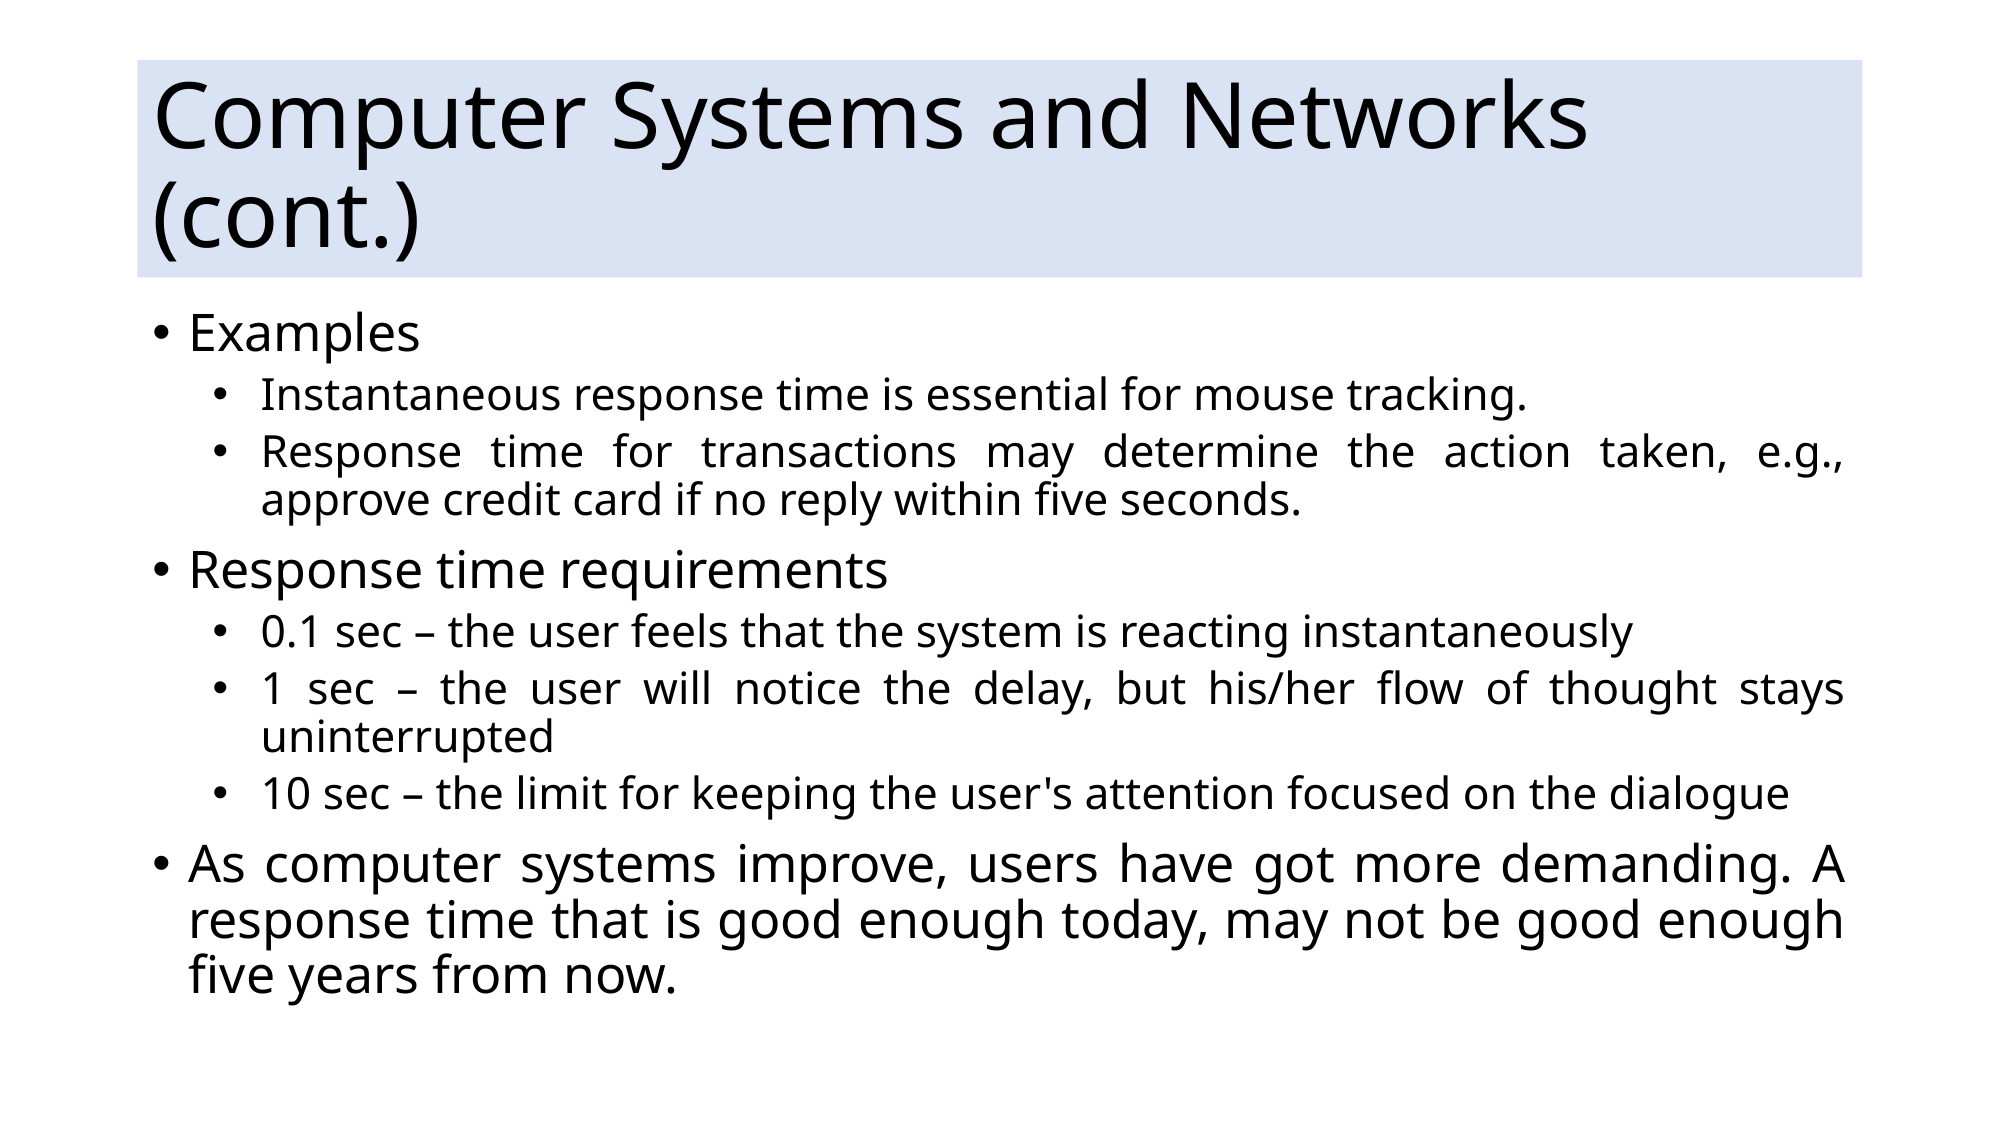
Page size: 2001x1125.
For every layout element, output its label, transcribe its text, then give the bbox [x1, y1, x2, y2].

list Examples Instantaneous response time is essential for mouse tracking. Response time for transactions may determine the action taken, e.g., approve credit card if no reply within five seconds. Response time requirements 0.1 sec – the user feels that the system is reacting instantaneously 1 sec – the user will notice the delay, but his/her flow of thought stays uninterrupted 10 sec – the limit for keeping the user's attention focused on the dialogue As computer systems improve, users have got more demanding. A response time that is good enough today, may not be good enough five years from now. [137, 299, 1863, 1014]
title Computer Systems and Networks (cont.) [137, 59, 1863, 278]
